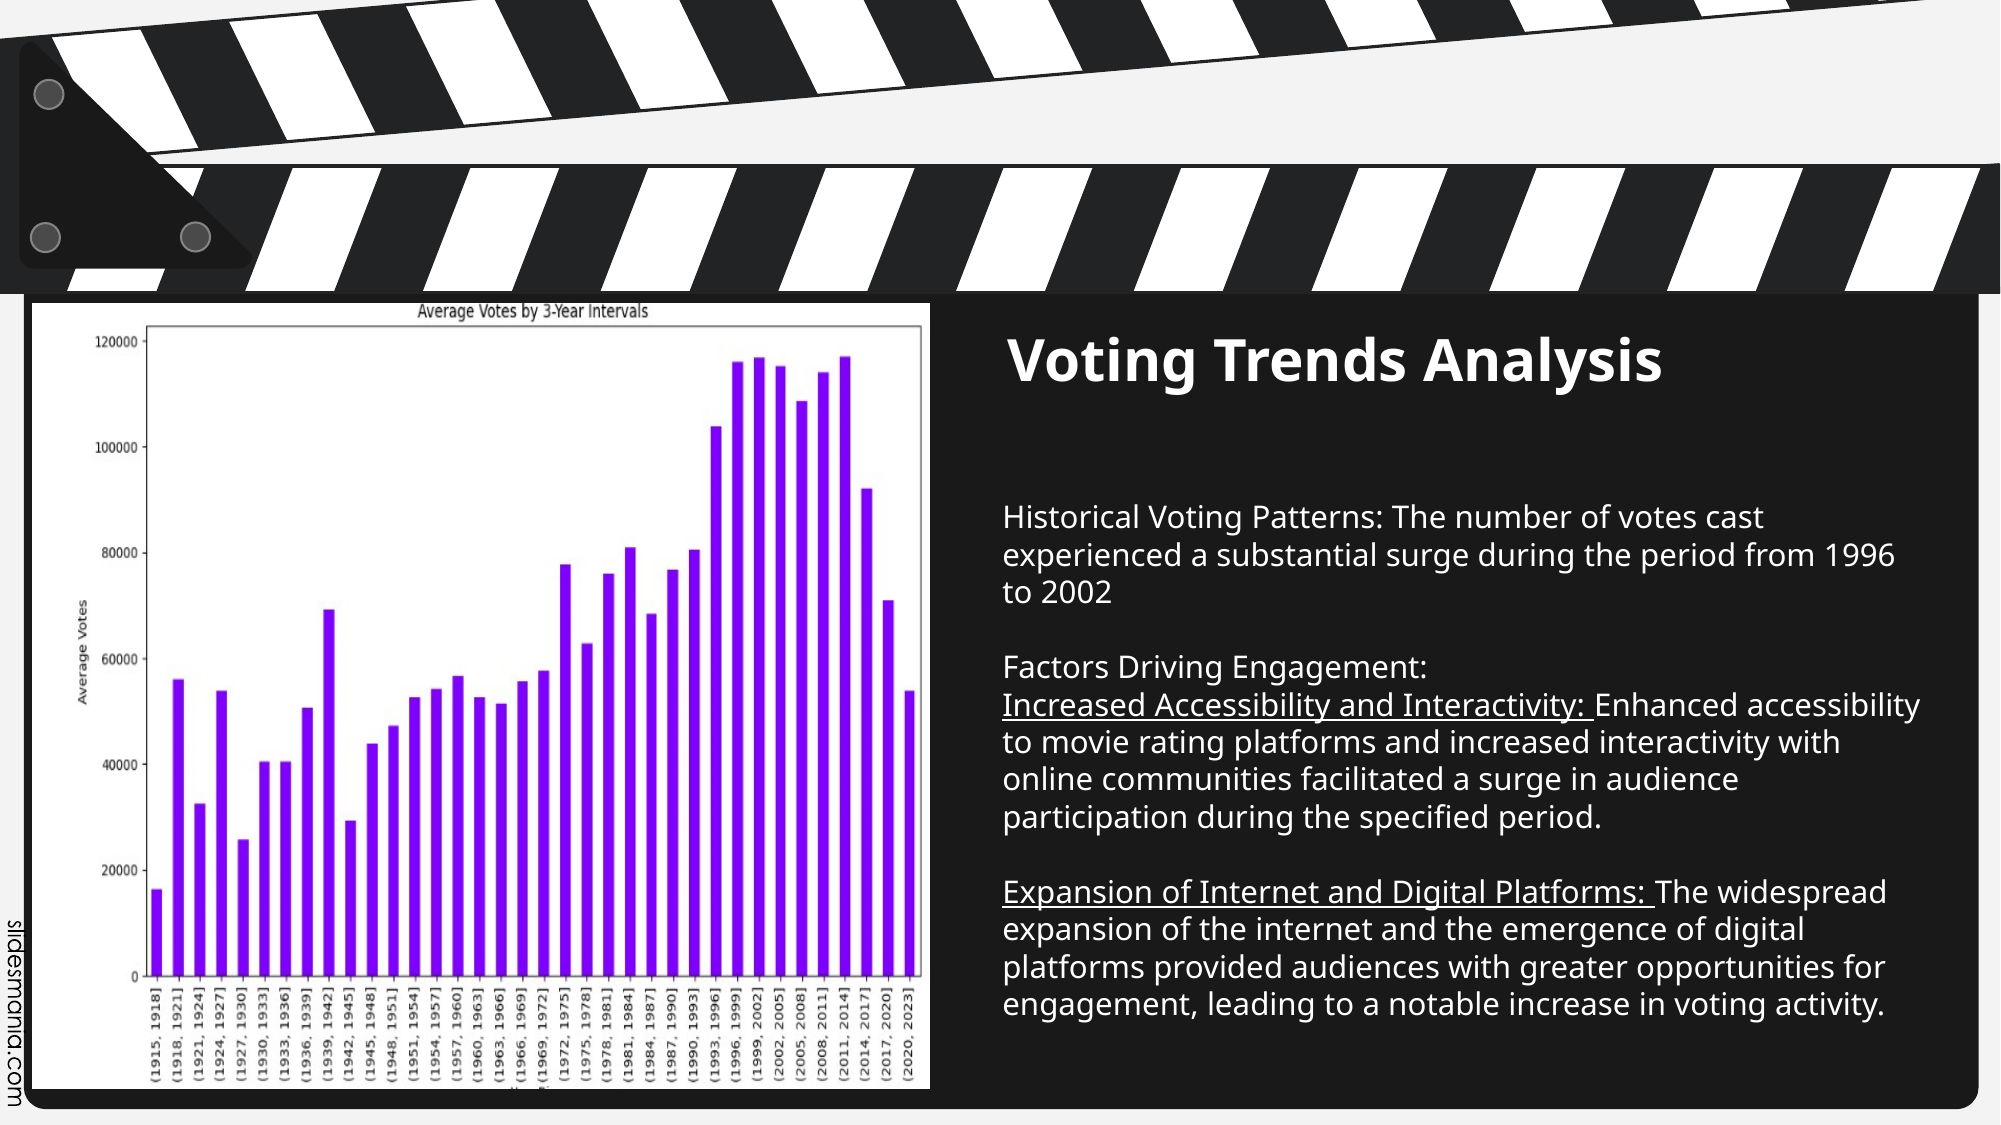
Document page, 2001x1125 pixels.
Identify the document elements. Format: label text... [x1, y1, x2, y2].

picture [31, 302, 930, 1089]
text_box Historical Voting Patterns: The number of votes cast experienced a substantial surge during the period from 1996 to 2002 Factors Driving Engagement: Increased Accessibility and Interactivity: Enhanced accessibility to movie rating platforms and increased interactivity with online communities facilitated a surge in audience participation during the specified period. Expansion of Internet and Digital Platforms: The widespread expansion of the internet and the emergence of digital platforms provided audiences with greater opportunities for engagement, leading to a notable increase in voting activity. [987, 490, 1941, 1030]
title Voting Trends Analysis [987, 303, 1822, 401]
